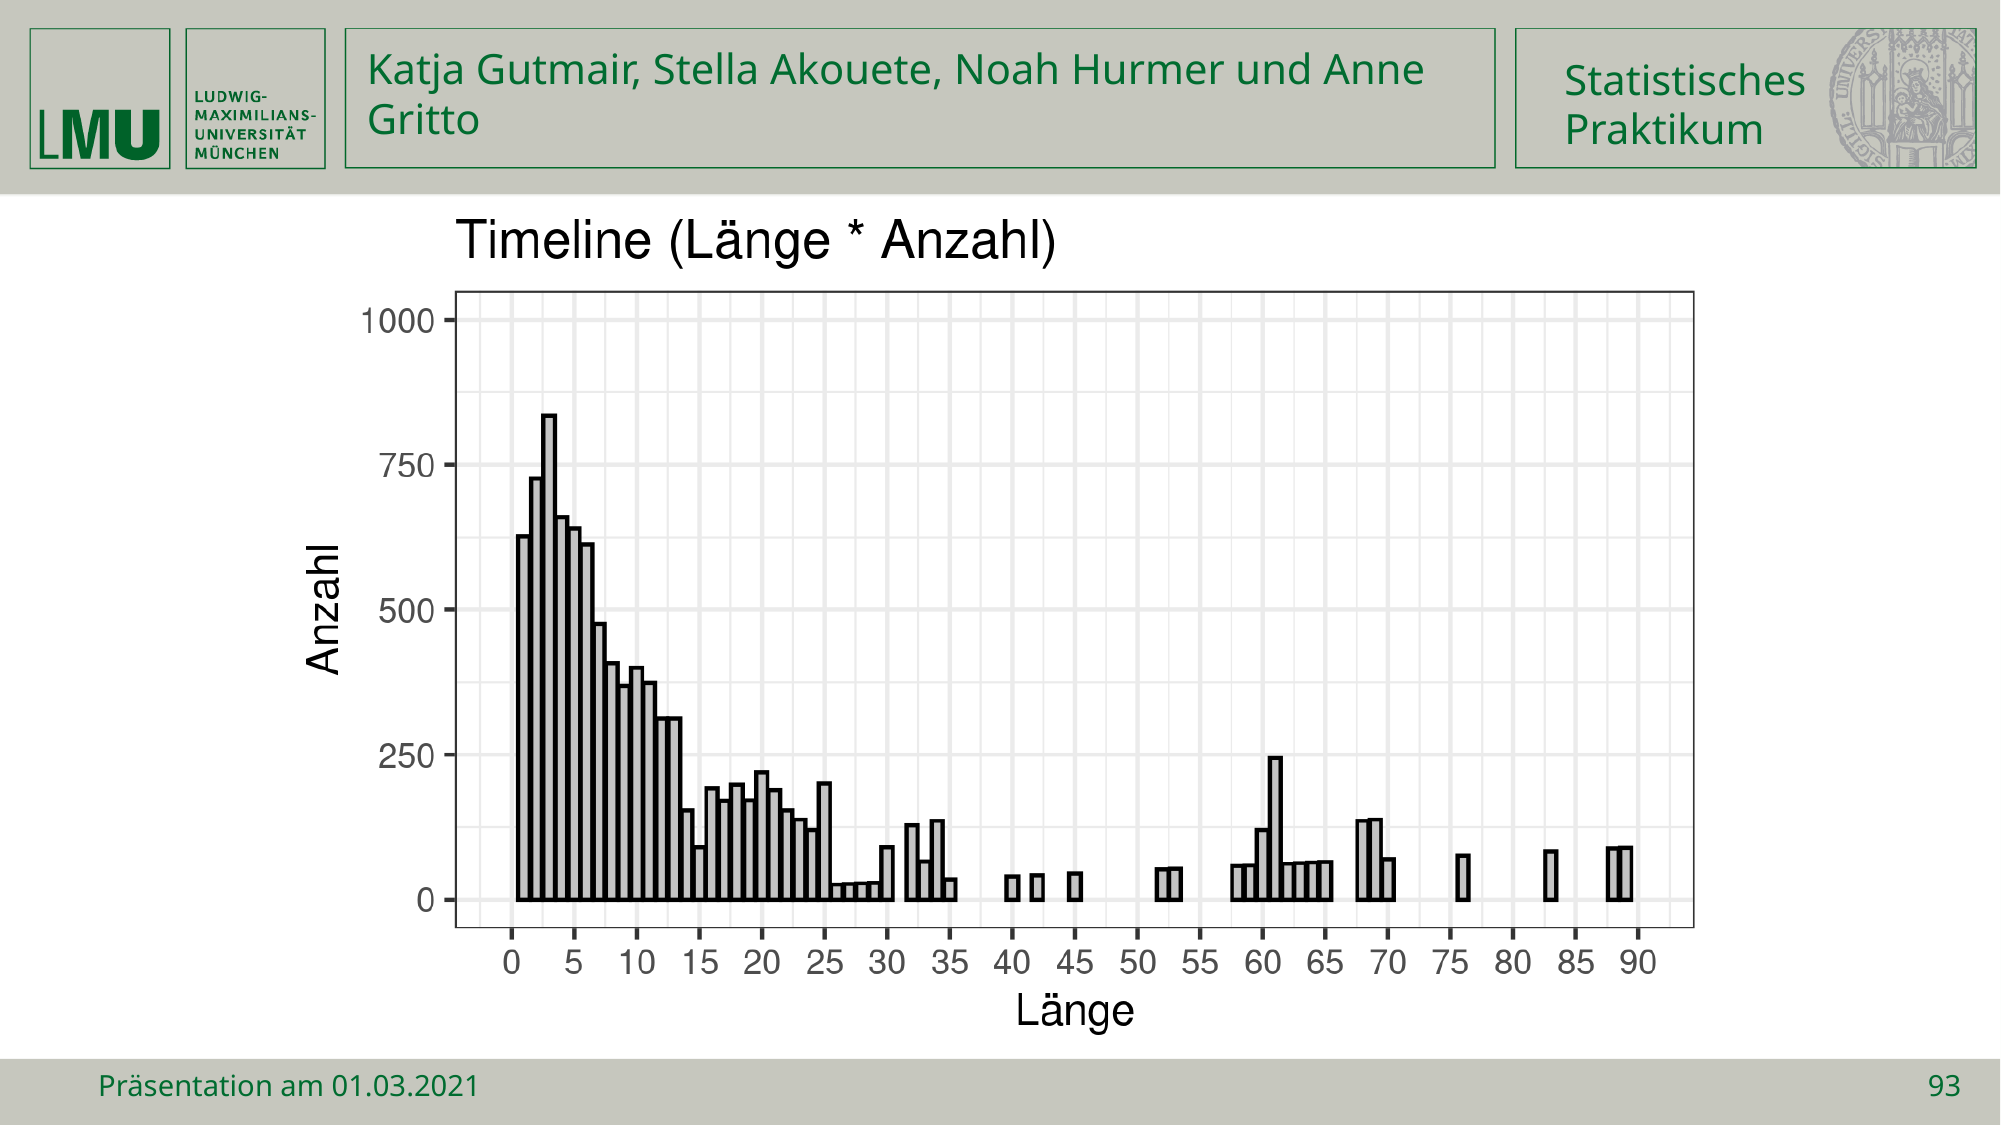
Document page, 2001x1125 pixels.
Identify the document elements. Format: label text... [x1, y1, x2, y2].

text_box Katja Gutmair, Stella Akouete, Noah Hurmer und Anne Gritto [352, 74, 1463, 150]
text_box Präsentation am 01.03.2021 [83, 1059, 1775, 1108]
picture [0, 0, 2001, 1125]
picture [283, 197, 1717, 1058]
text_box 93 [1803, 1059, 1977, 1108]
text_box [1525, 30, 1821, 161]
text_box Statistisches Praktikum [1549, 46, 1833, 161]
